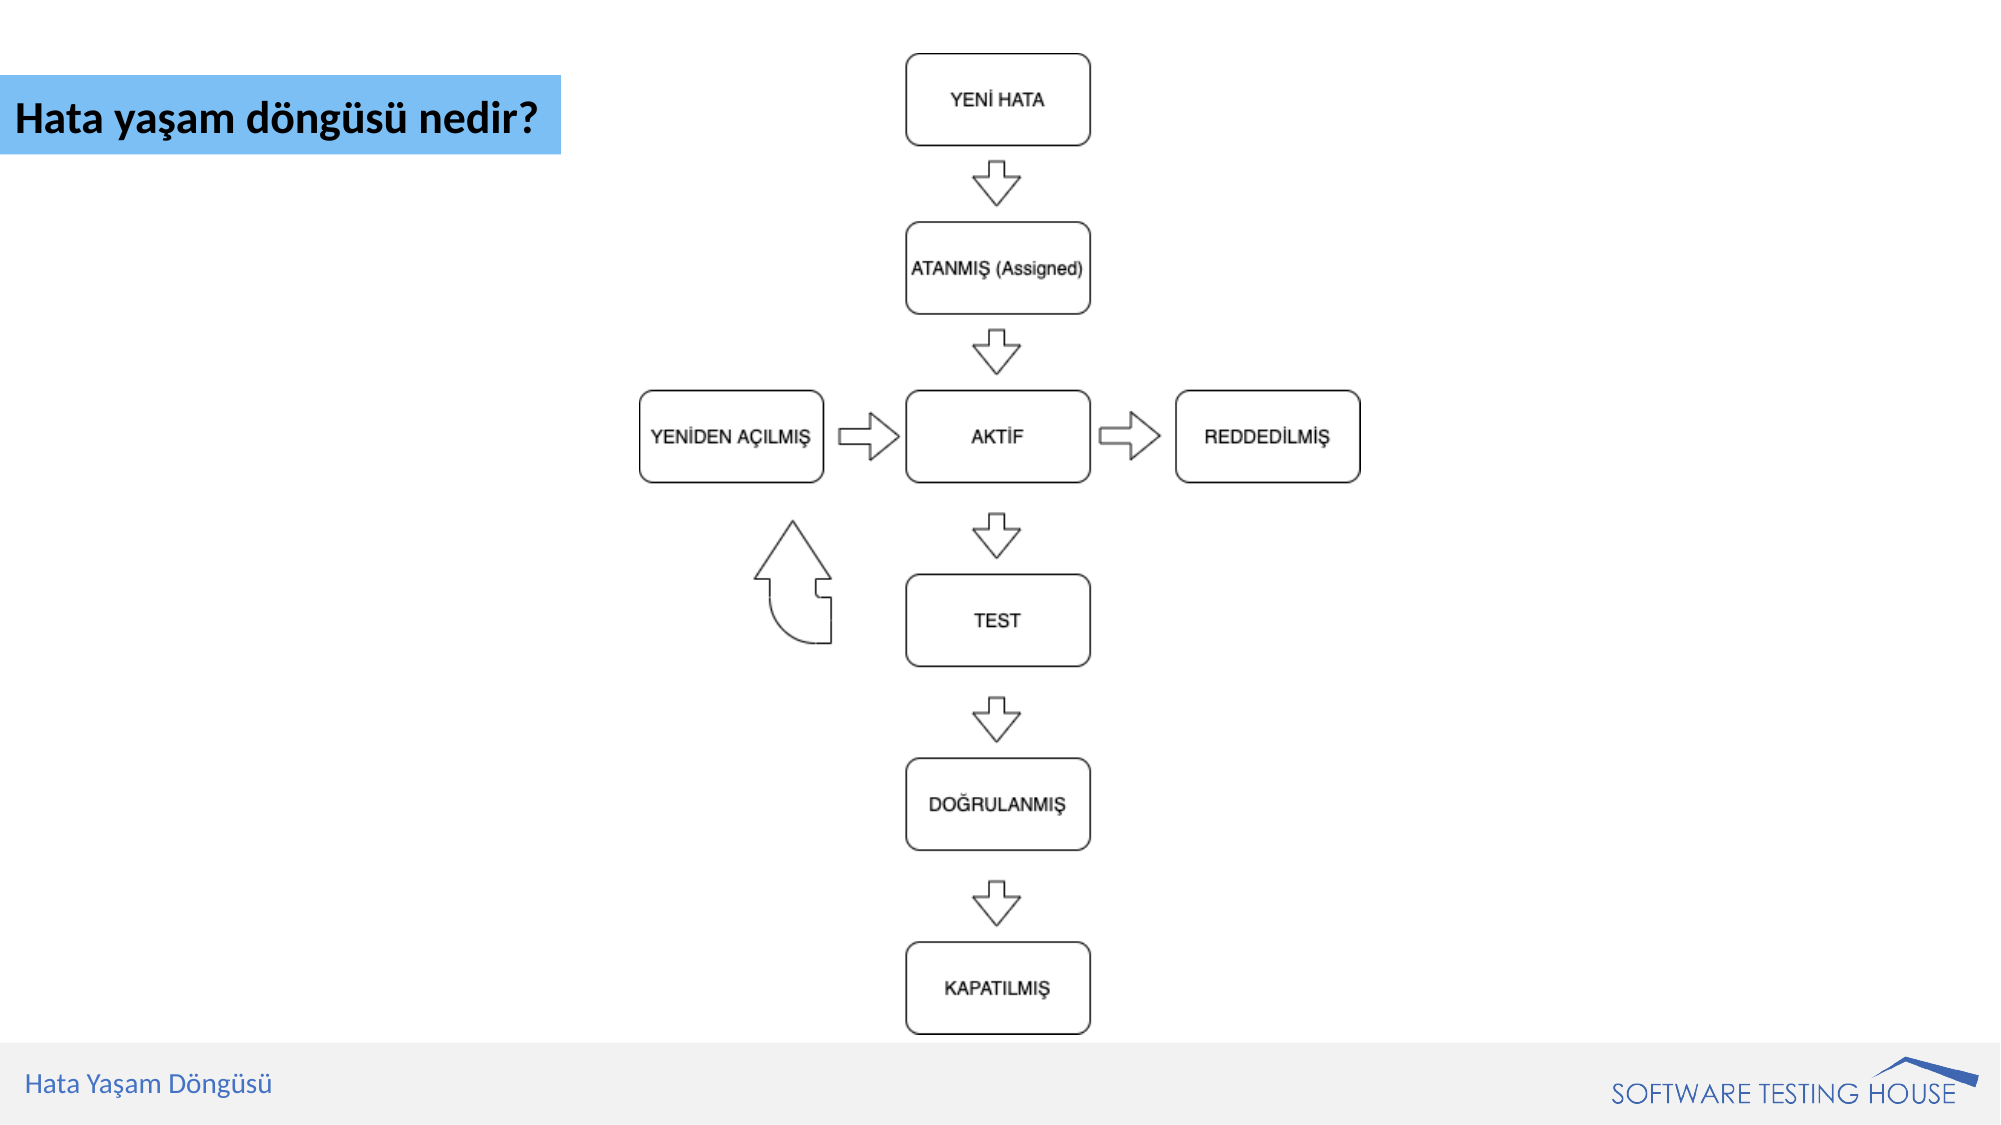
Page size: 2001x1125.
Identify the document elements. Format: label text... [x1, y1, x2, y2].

list Hata Yaşam Döngüsü [9, 1052, 856, 1108]
text_box Hata yaşam döngüsü nedir? [0, 75, 561, 155]
picture [1611, 1056, 1979, 1112]
picture [639, 52, 1361, 1035]
